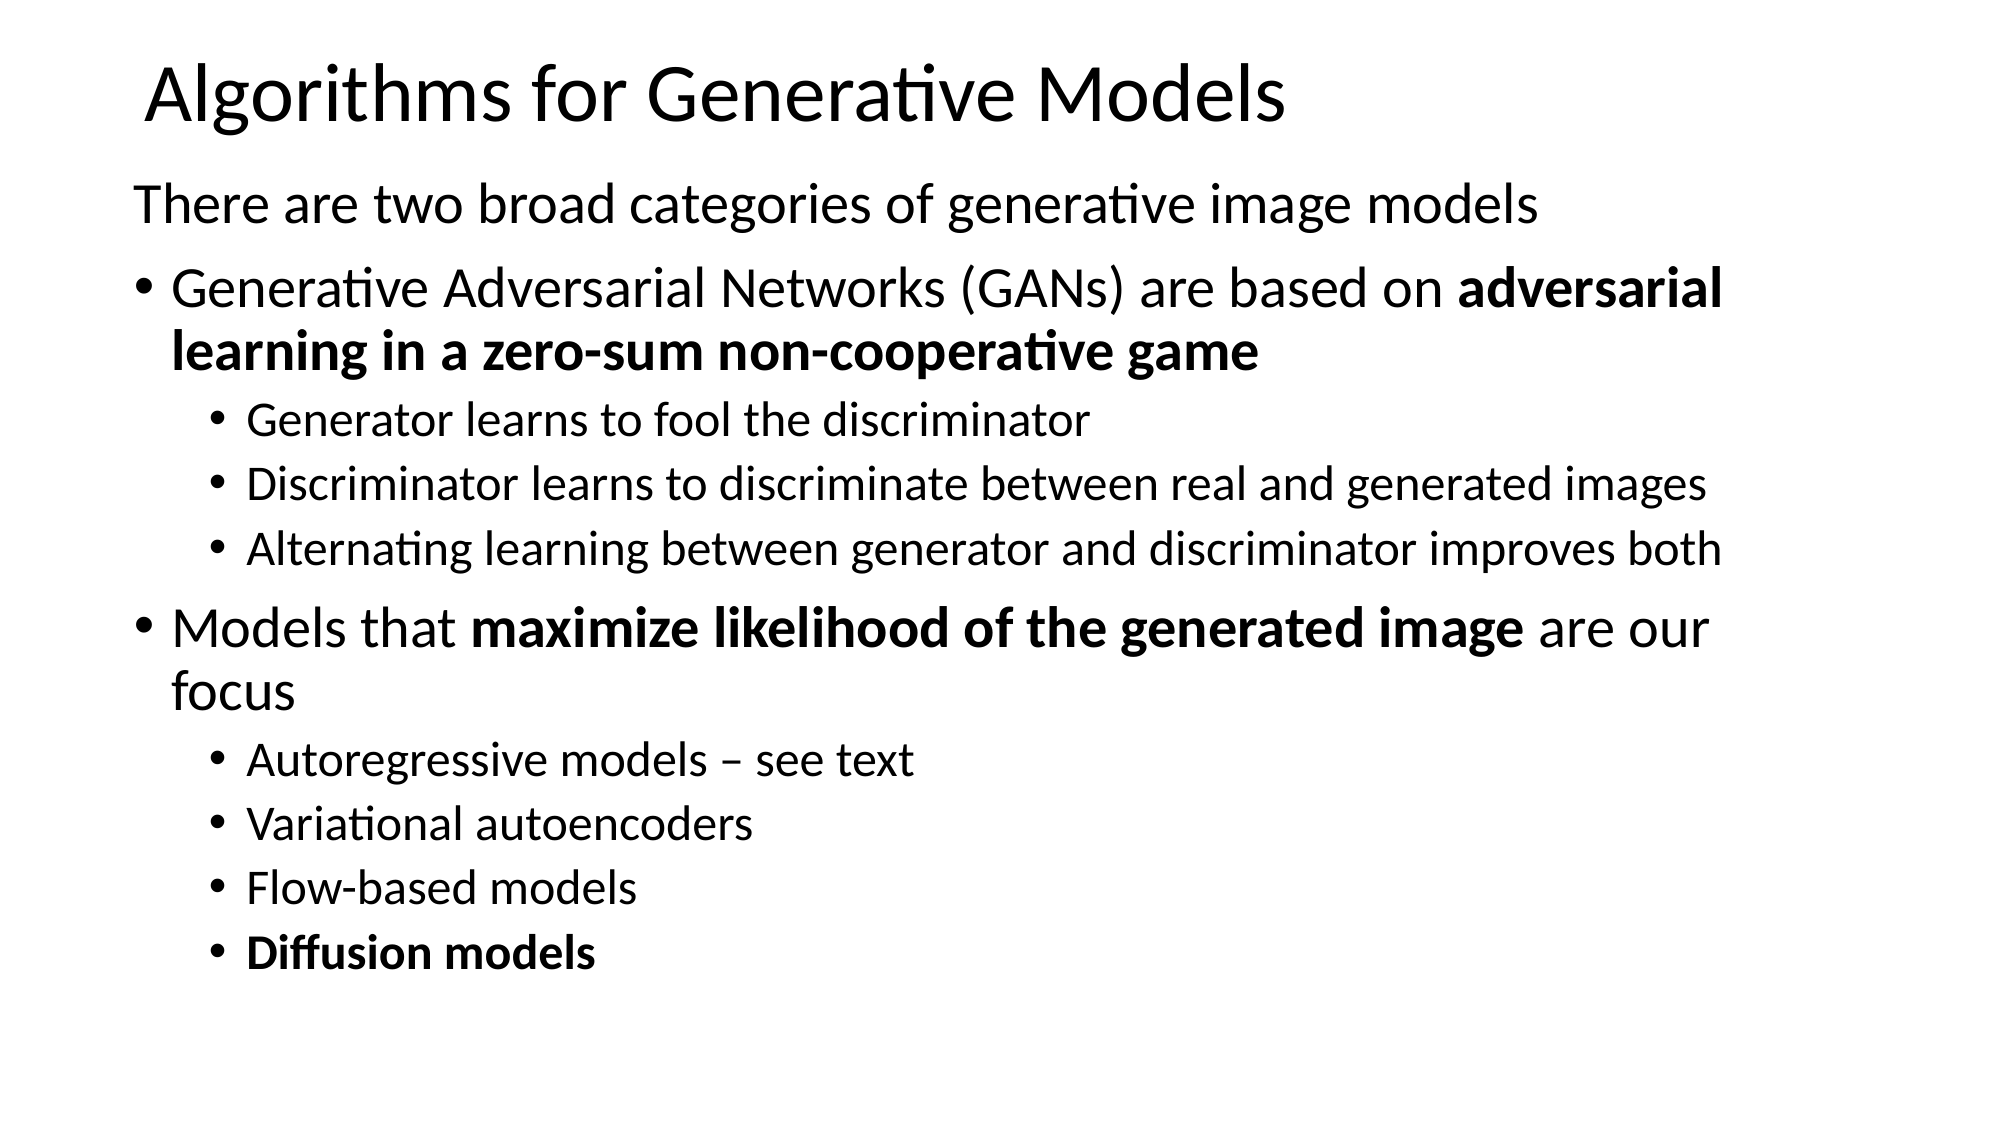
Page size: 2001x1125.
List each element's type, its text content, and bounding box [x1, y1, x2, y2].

title Algorithms for Generative Models [129, 22, 1855, 166]
list There are two broad categories of generative image models Generative Adversarial Networks (GANs) are based on adversarial learning in a zero-sum non-cooperative game Generator learns to fool the discriminator Discriminator learns to discriminate between real and generated images Alternating learning between generator and discriminator improves both Models that maximize likelihood of the generated image are our focus Autoregressive models – see text Variational autoencoders Flow-based models Diffusion models [118, 166, 1844, 1107]
